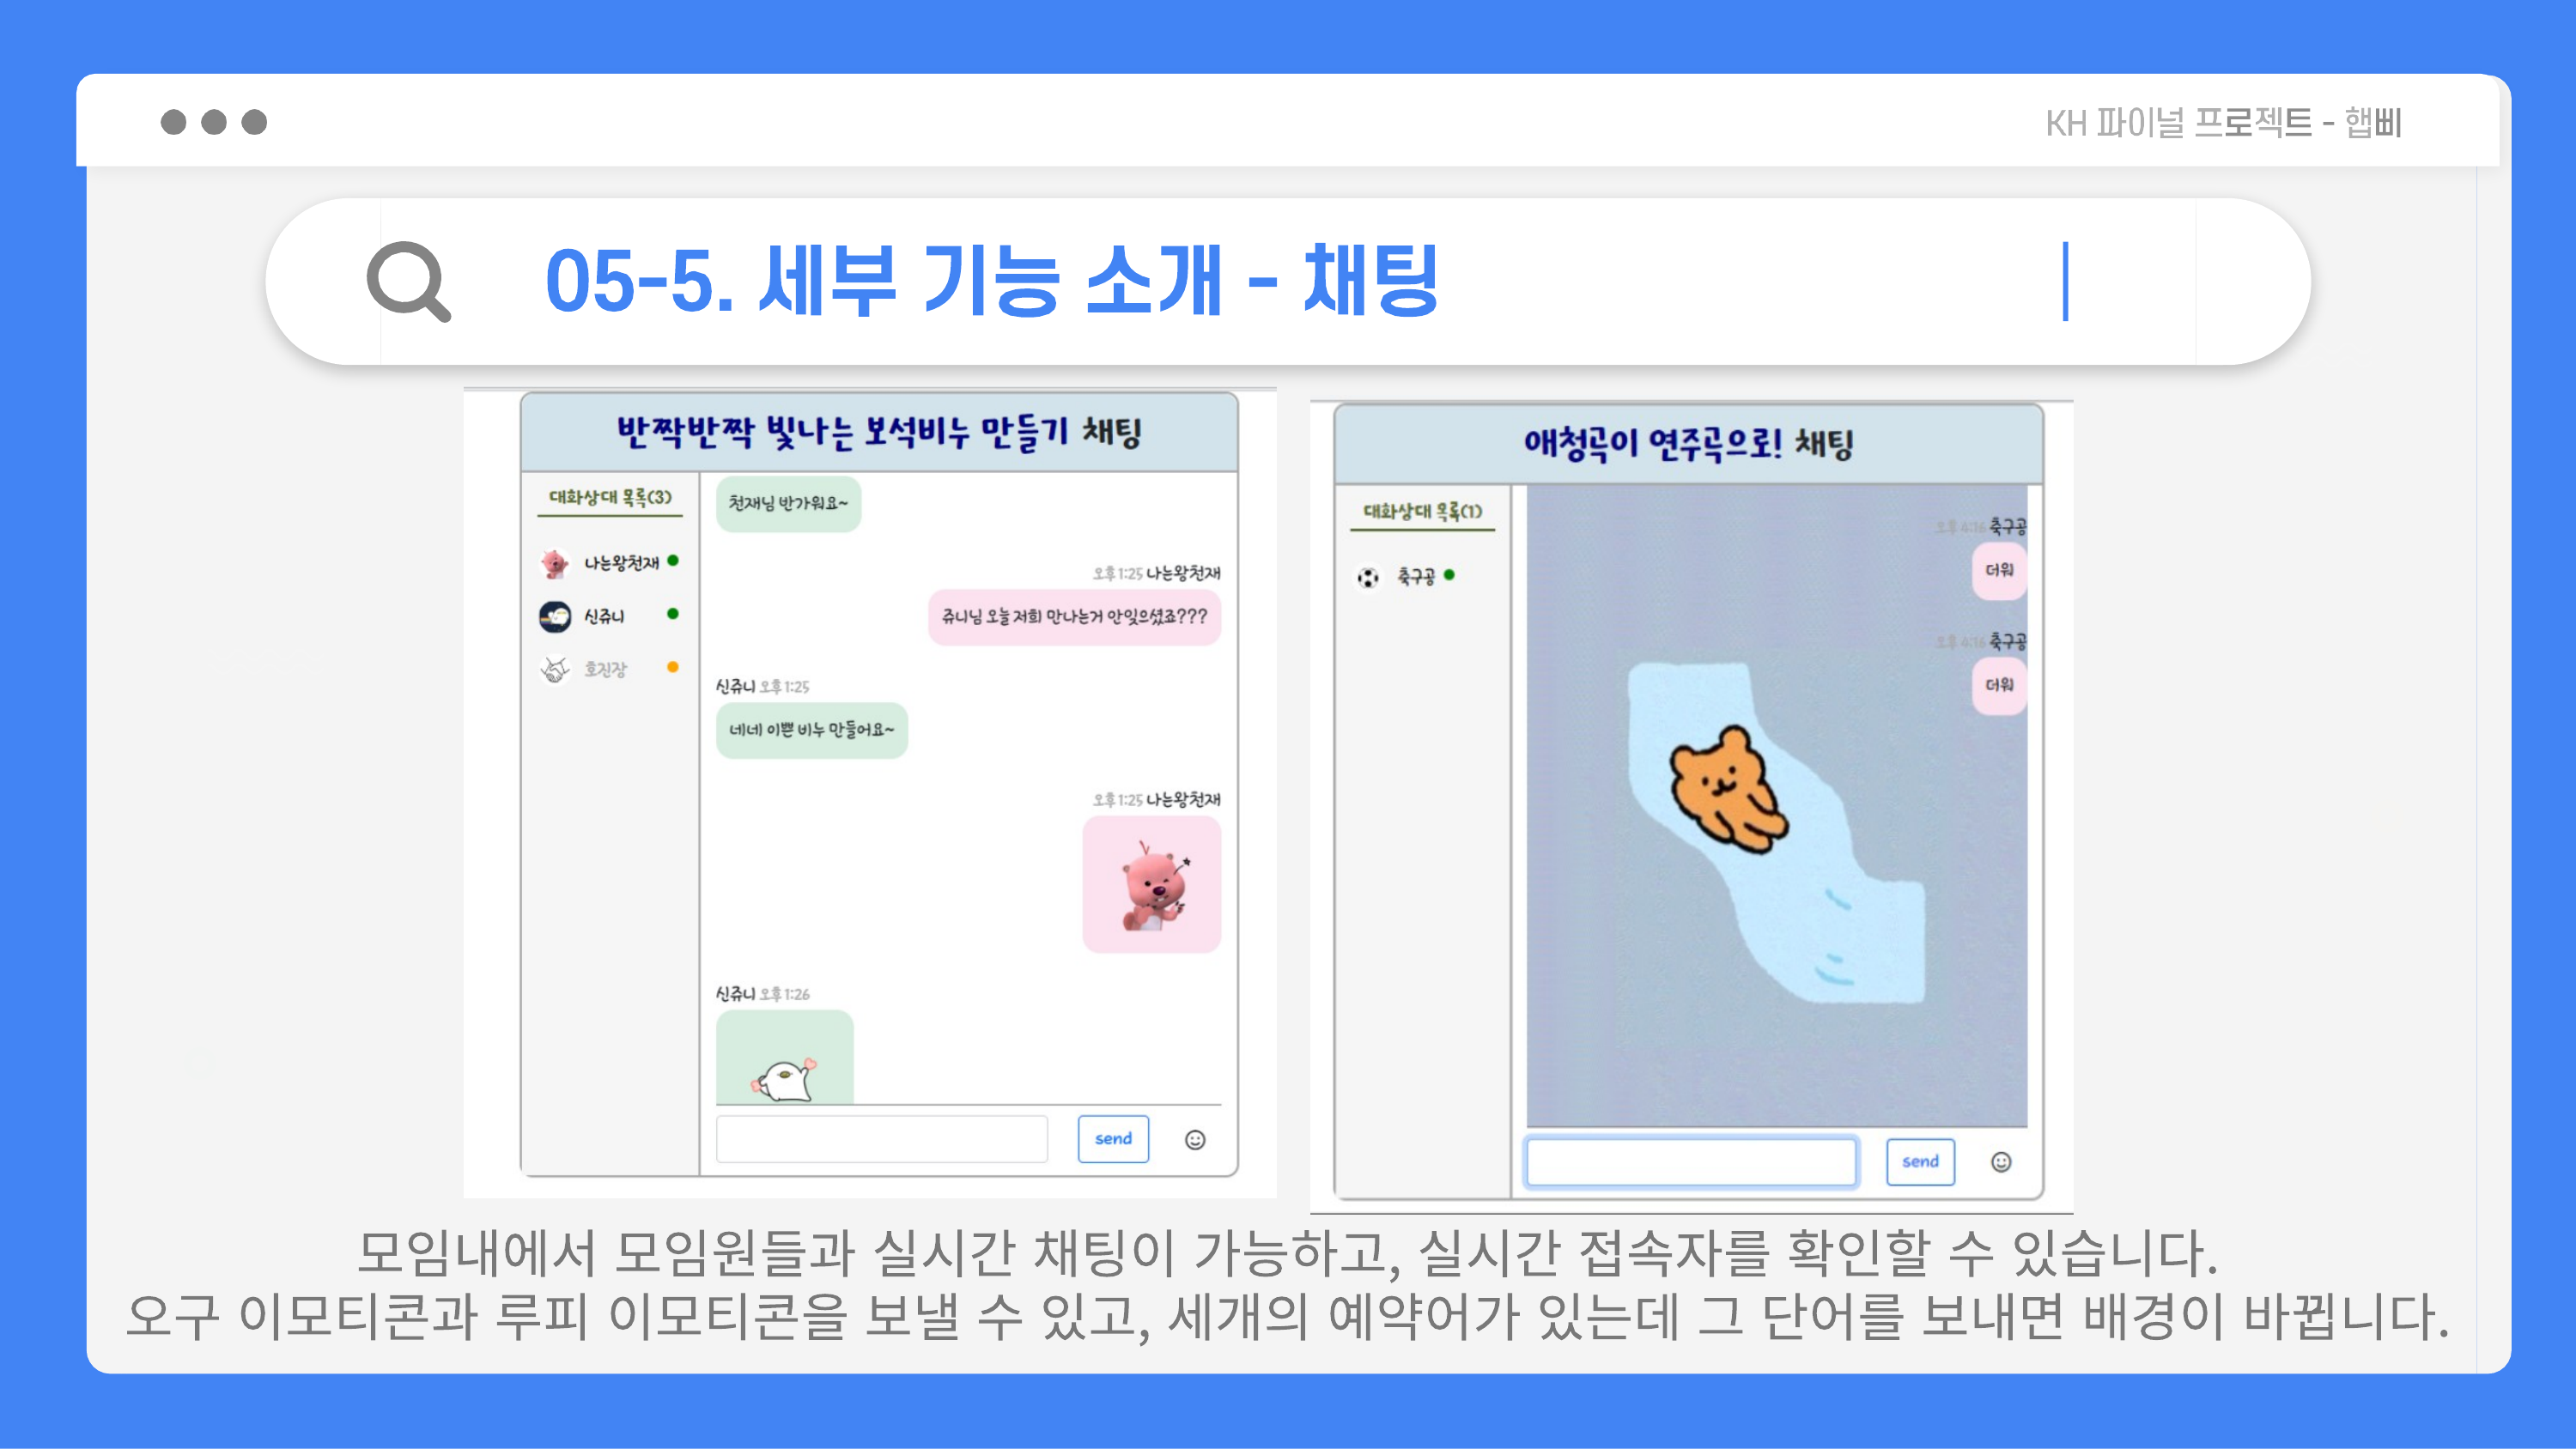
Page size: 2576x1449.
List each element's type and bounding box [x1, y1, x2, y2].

text_box [0, 33, 2576, 1374]
